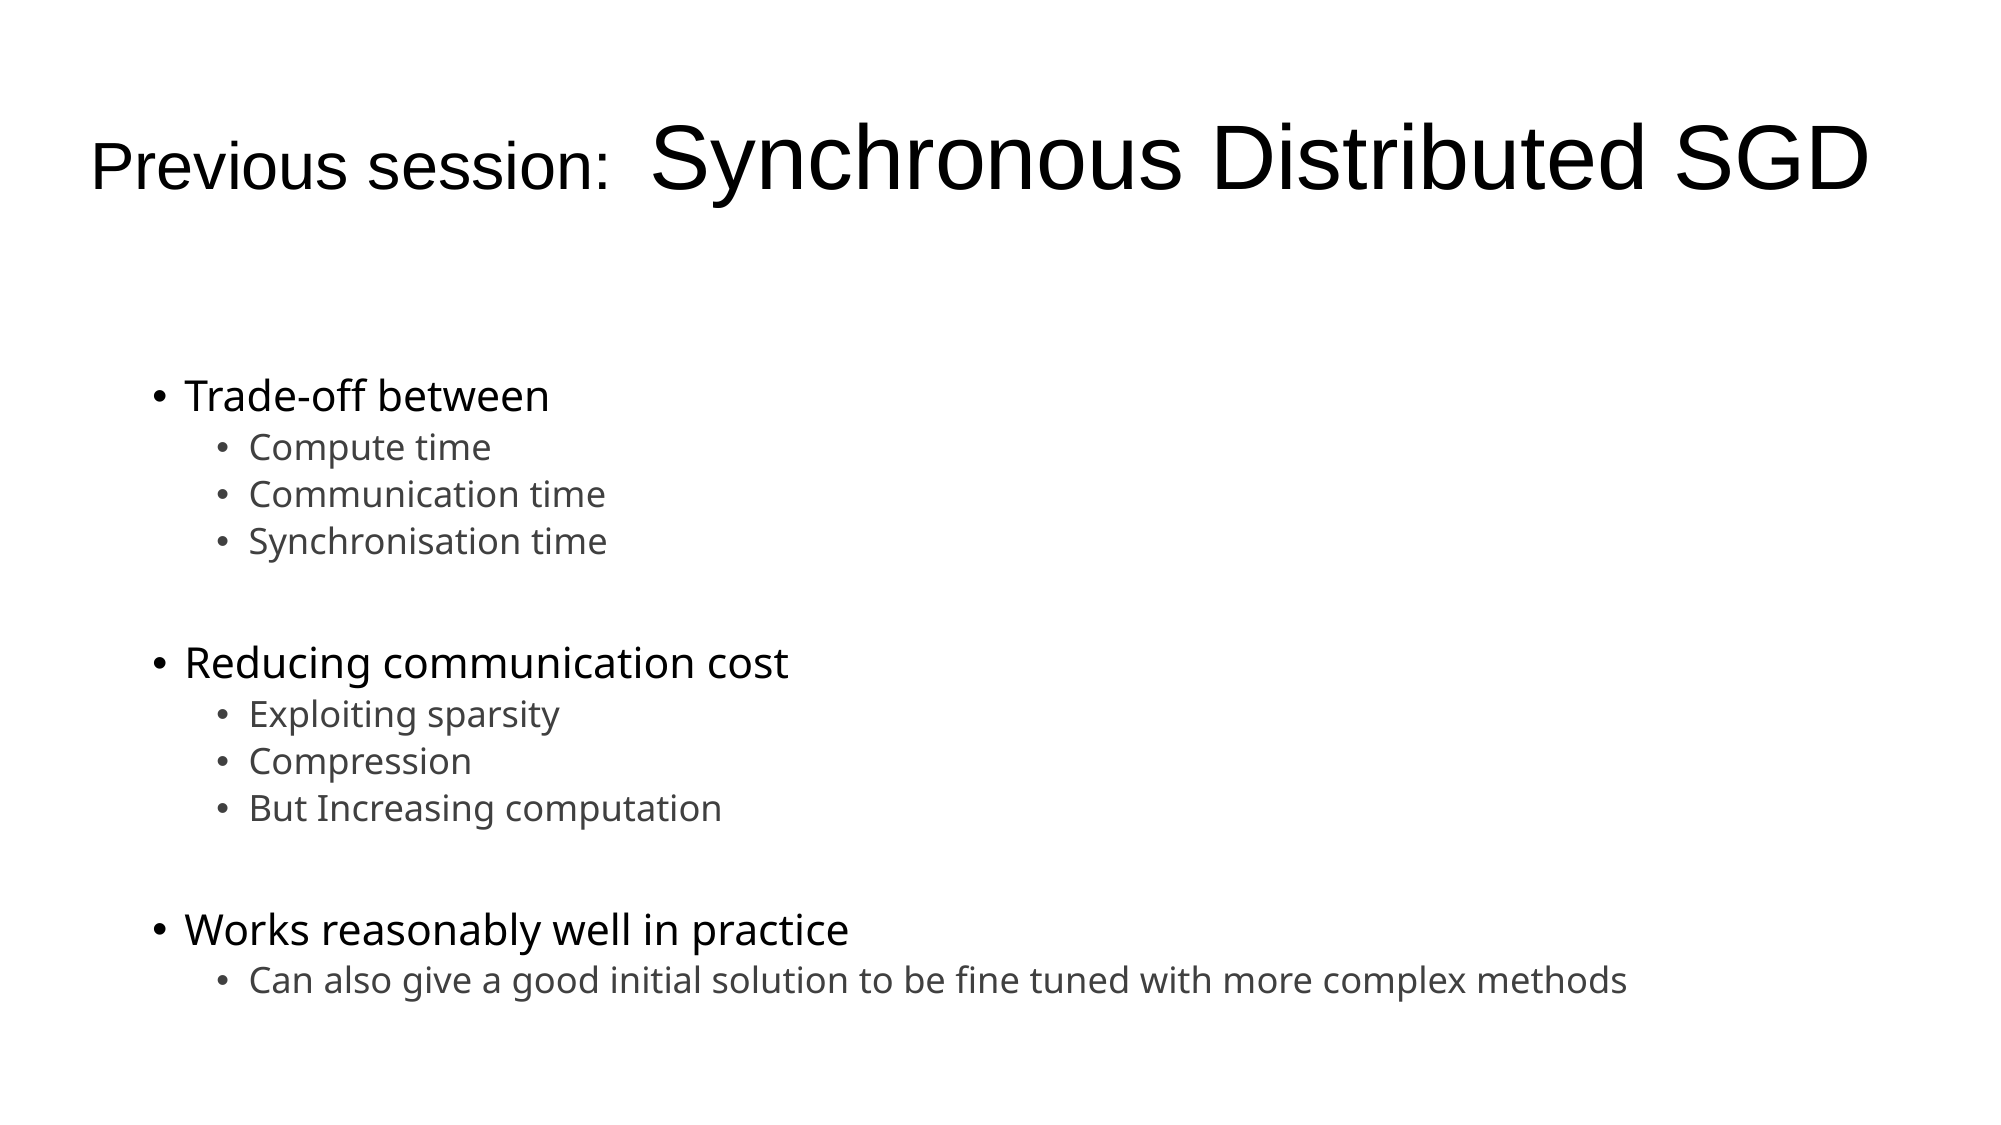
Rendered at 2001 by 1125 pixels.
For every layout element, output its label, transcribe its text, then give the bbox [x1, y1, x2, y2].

list Trade-off between Compute time Communication time Synchronisation time Reducing communication cost Exploiting sparsity Compression But Increasing computation Works reasonably well in practice Can also give a good initial solution to be fine tuned with more complex methods [137, 299, 1863, 1014]
title Previous session: Synchronous Distributed SGD [75, 64, 1978, 257]
